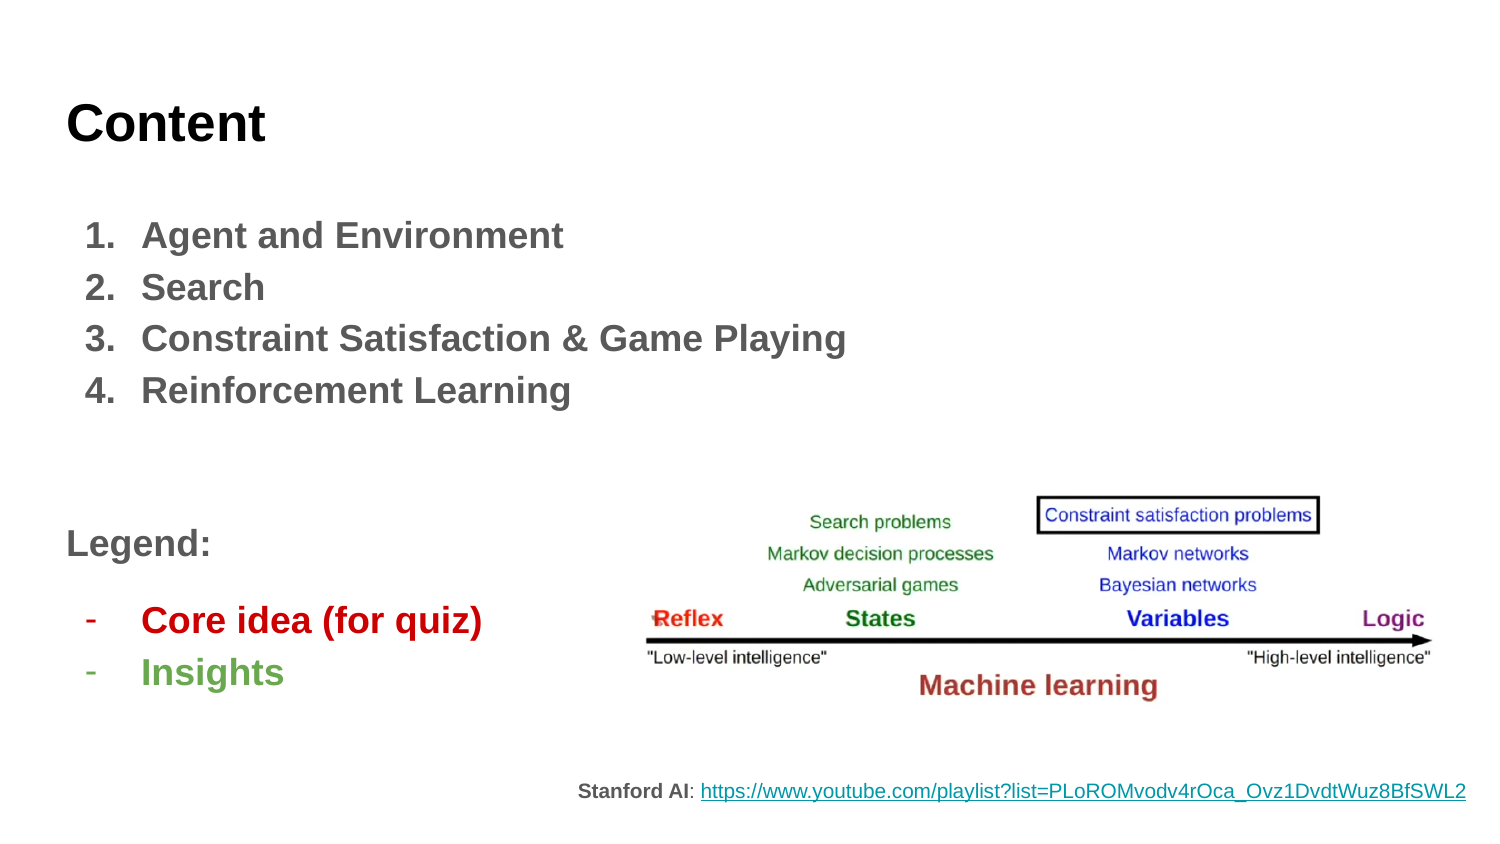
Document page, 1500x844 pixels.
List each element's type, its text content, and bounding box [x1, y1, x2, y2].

title Content [51, 72, 321, 167]
text_box Stanford AI: https://www.youtube.com/playlist?list=PLoROMvodv4rOca_Ovz1DvdtWuz8BfSWL2 [562, 762, 1489, 835]
list Agent and Environment Search Constraint Satisfaction & Game Playing Reinforcement Learning Legend: Core idea (for quiz) Insights [51, 189, 1449, 750]
picture [620, 468, 1457, 743]
